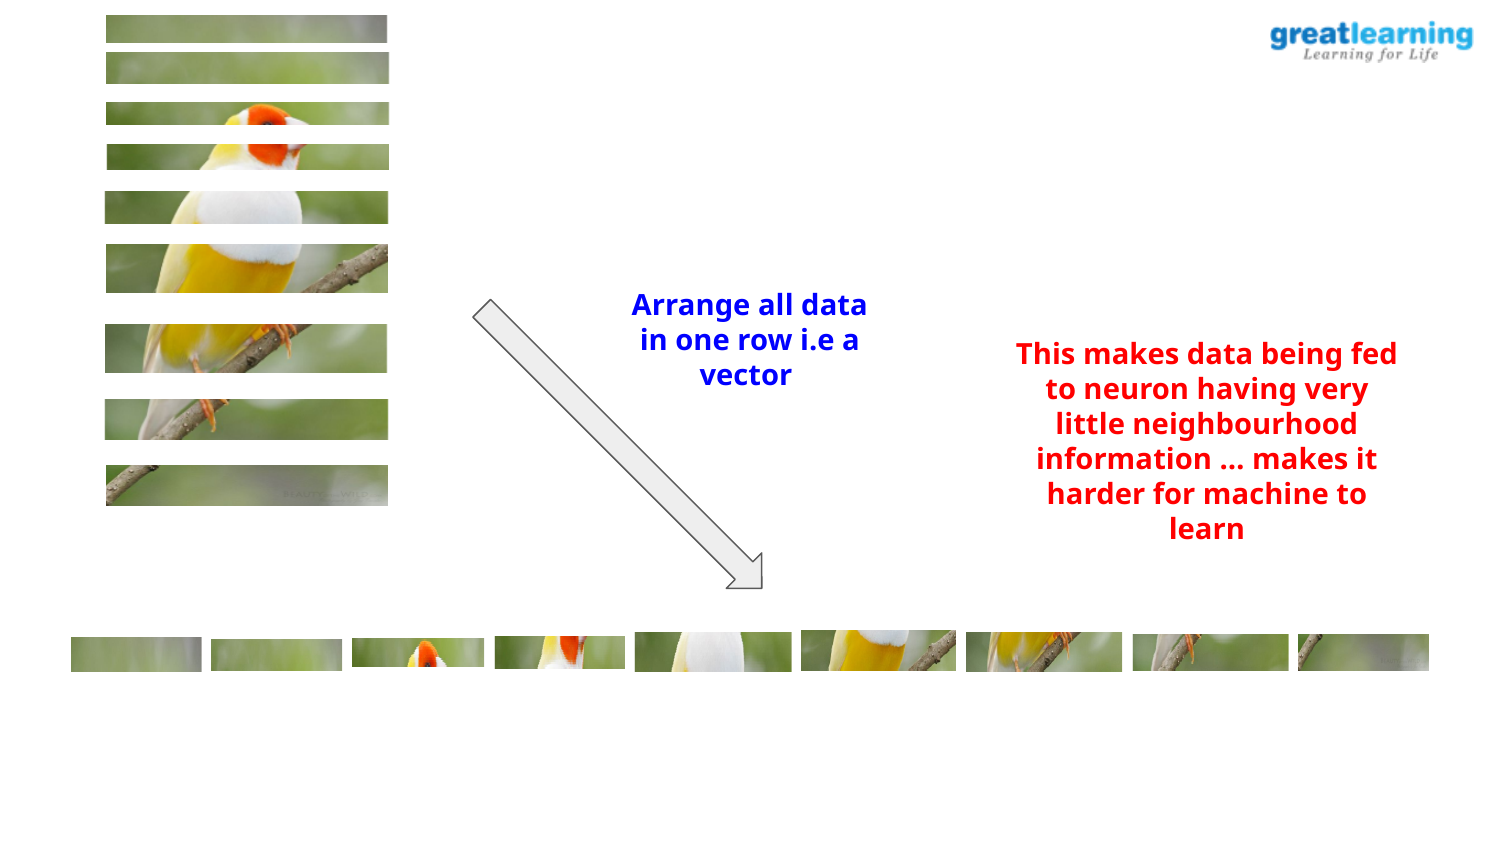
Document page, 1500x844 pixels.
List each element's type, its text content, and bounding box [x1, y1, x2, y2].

picture [1270, 20, 1474, 63]
picture [800, 629, 957, 672]
picture [106, 51, 391, 84]
text_box Arrange all data in one row i.e a vector [599, 270, 901, 408]
picture [1131, 633, 1289, 671]
picture [494, 636, 625, 669]
picture [106, 102, 391, 126]
picture [104, 190, 390, 224]
picture [965, 632, 1123, 673]
text_box [472, 299, 762, 589]
picture [106, 144, 389, 170]
picture [105, 324, 389, 374]
picture [1298, 633, 1429, 671]
picture [104, 399, 390, 440]
picture [105, 465, 388, 506]
picture [70, 637, 202, 673]
picture [634, 631, 792, 672]
picture [106, 15, 388, 43]
picture [210, 639, 343, 671]
text_box This makes data being fed to neuron having very little neighbourhood information … makes it harder for machine to learn [999, 345, 1415, 535]
picture [352, 638, 485, 667]
picture [106, 244, 388, 294]
